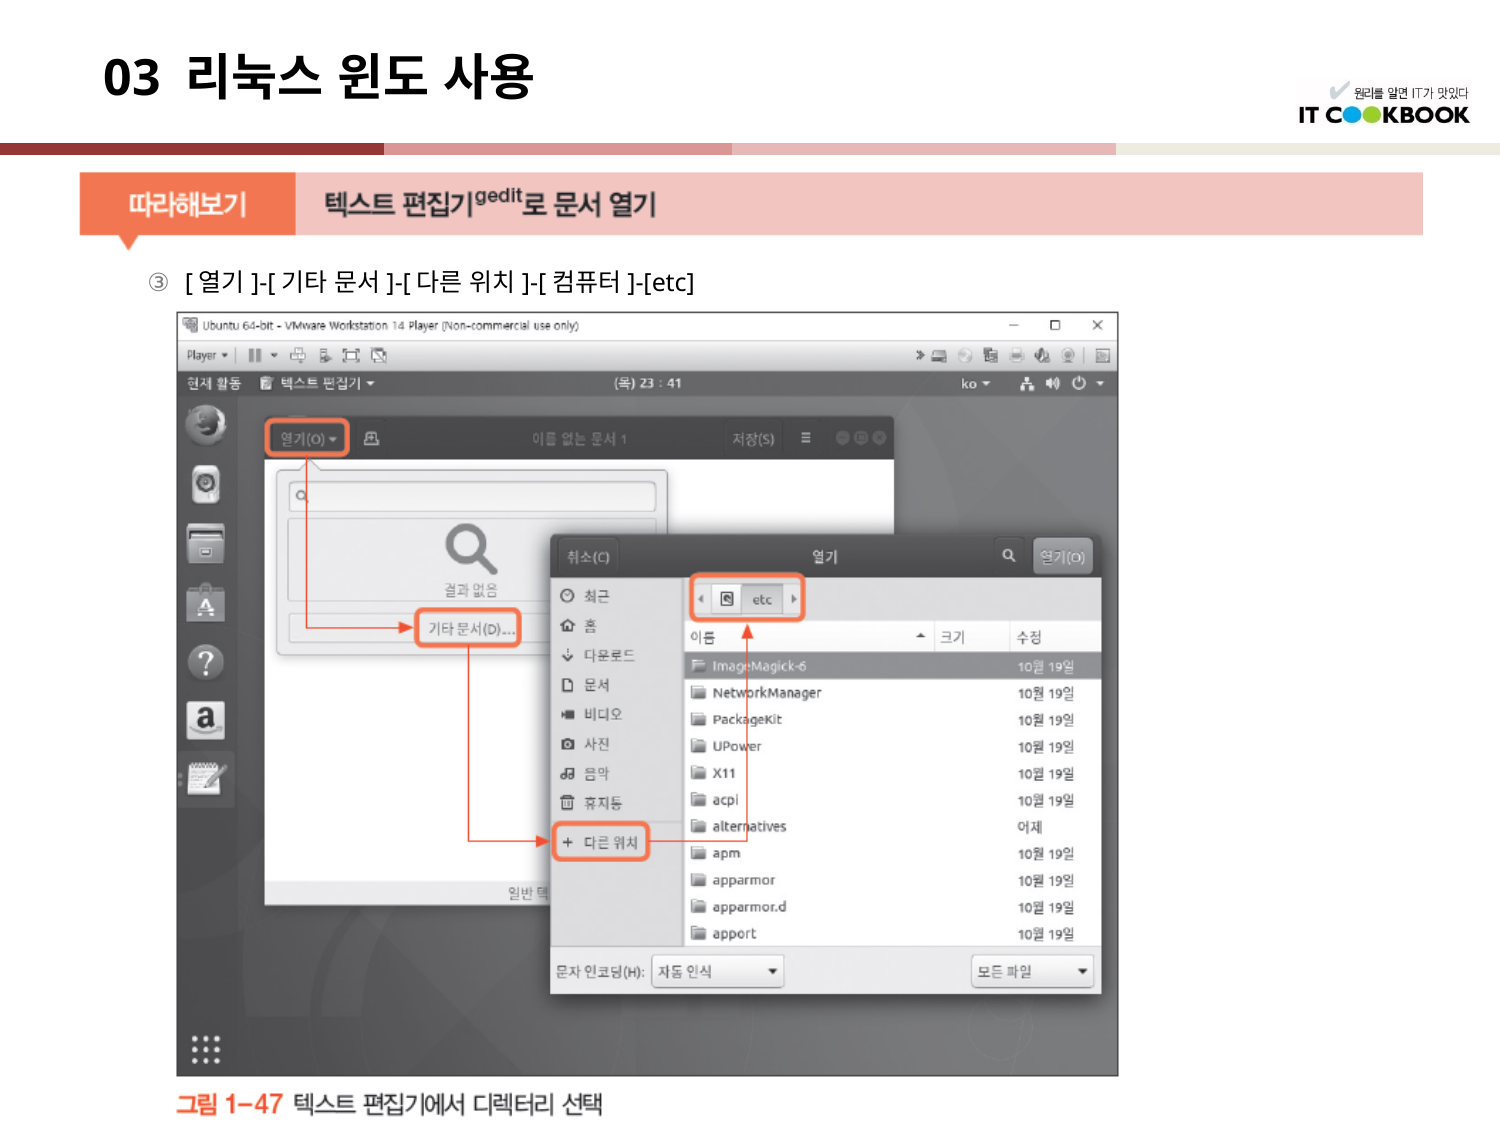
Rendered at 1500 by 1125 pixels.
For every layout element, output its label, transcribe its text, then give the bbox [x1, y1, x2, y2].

list [열기]-[기타 문서]-[다른 위치]-[컴퓨터]-[etc] [88, 258, 1471, 1083]
picture [1295, 78, 1473, 125]
title 03 리눅스 윈도 사용 [88, 30, 1330, 121]
picture [170, 309, 1124, 1125]
picture [77, 170, 1423, 259]
